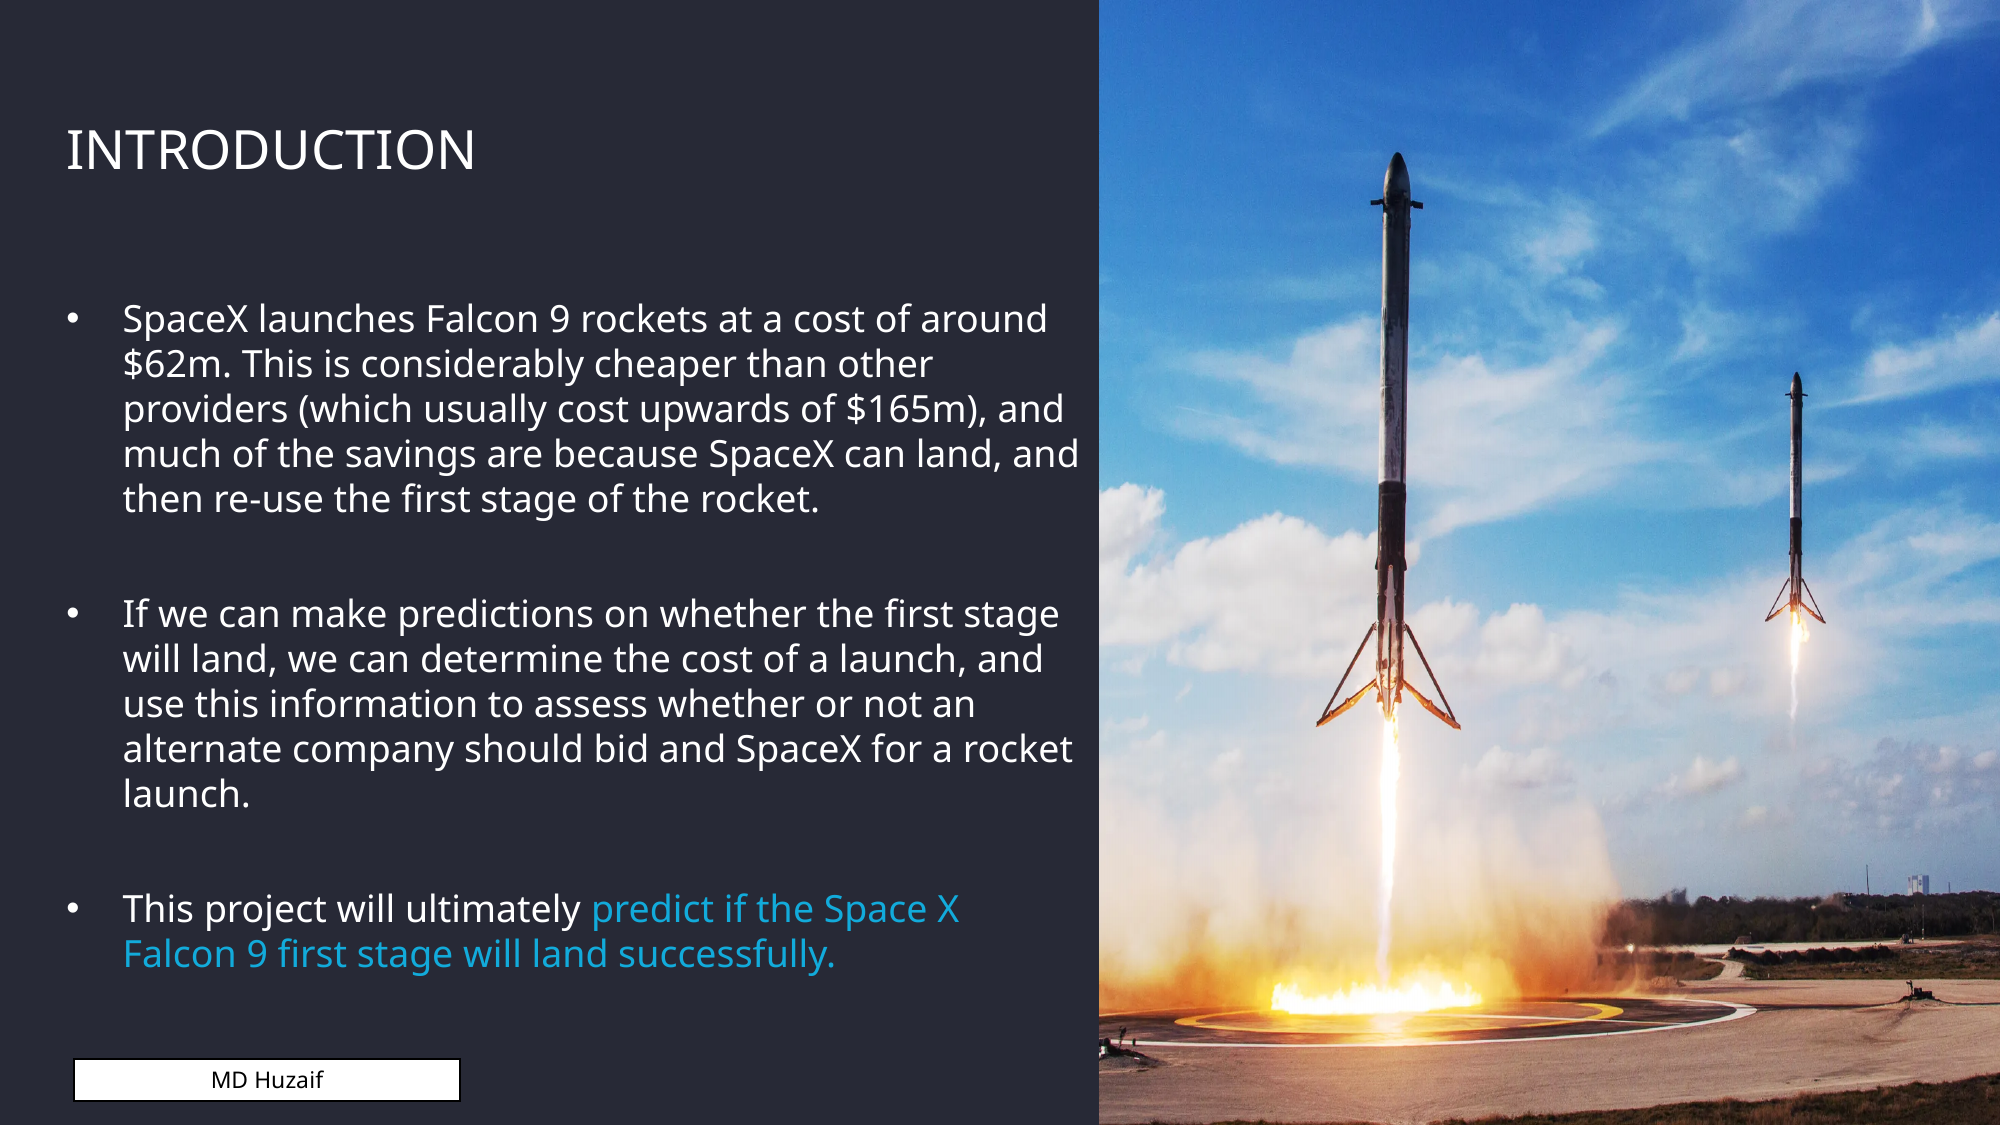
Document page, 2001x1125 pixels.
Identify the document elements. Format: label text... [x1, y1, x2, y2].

picture [1099, 0, 2000, 1125]
text_box MD Huzaif [73, 1058, 461, 1102]
text_box [0, 0, 1099, 1125]
list SpaceX launches Falcon 9 rockets at a cost of around $62m. This is considerably cheaper than other providers (which usually cost upwards of $165m), and much of the savings are because SpaceX can land, and then re-use the first stage of the rocket. If we can make predictions on whether the first stage will land, we can determine the cost of a launch, and use this information to assess whether or not an alternate company should bid and SpaceX for a rocket launch. This project will ultimately predict if the Space X Falcon 9 first stage will land successfully. [66, 237, 1083, 1050]
text_box INTRODUCTION [66, 63, 1099, 182]
